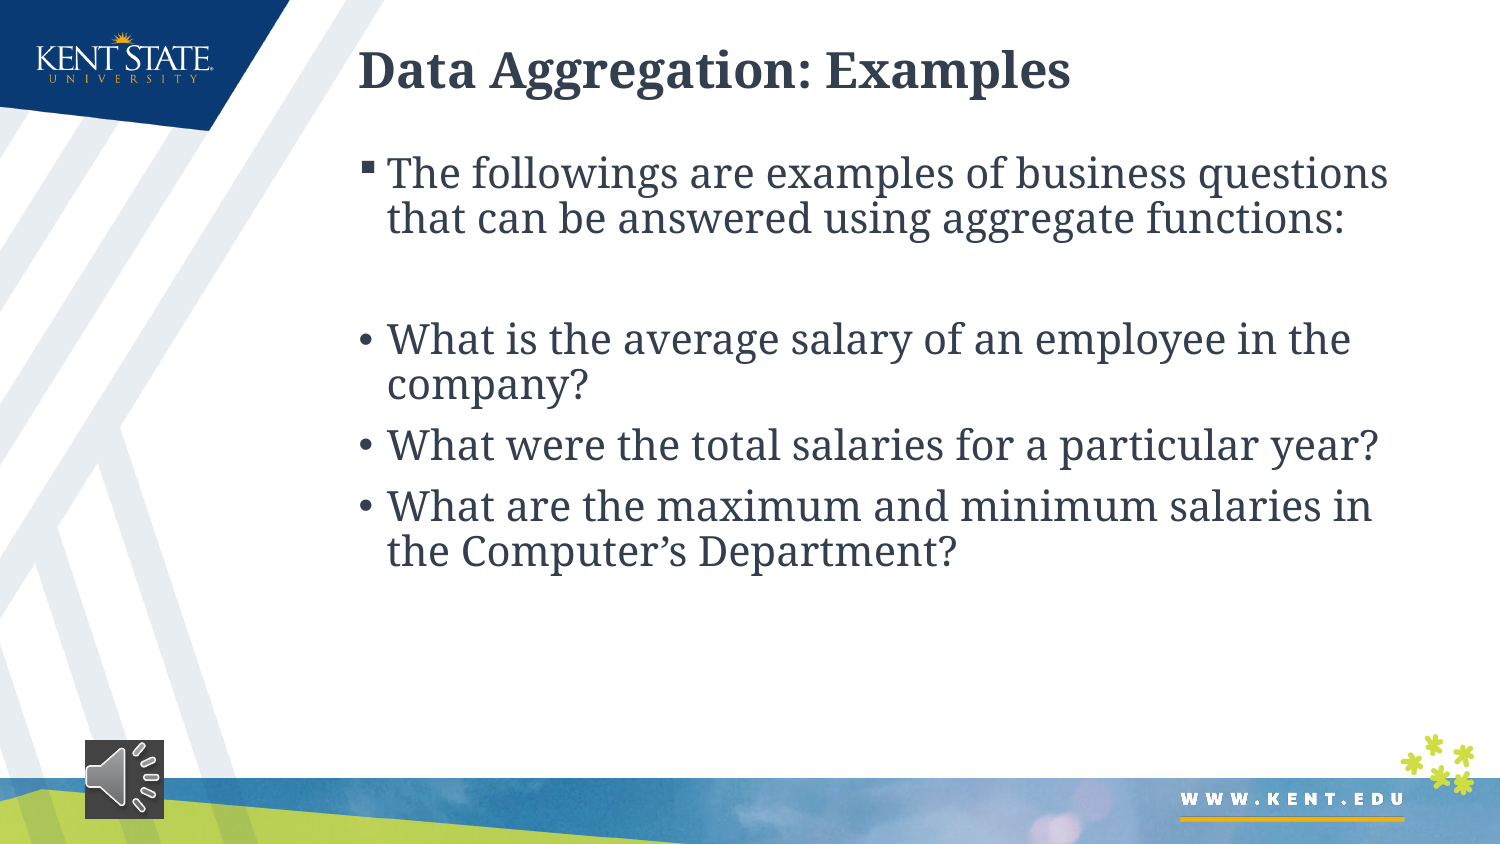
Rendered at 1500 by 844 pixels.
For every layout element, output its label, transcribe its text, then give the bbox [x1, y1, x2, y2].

title Data Aggregation: Examples [343, 0, 1475, 146]
picture [0, 0, 1500, 844]
list The followings are examples of business questions that can be answered using aggregate functions: What is the average salary of an employee in the company? What were the total salaries for a particular year? What are the maximum and minimum salaries in the Computer’s Department? [343, 145, 1442, 762]
